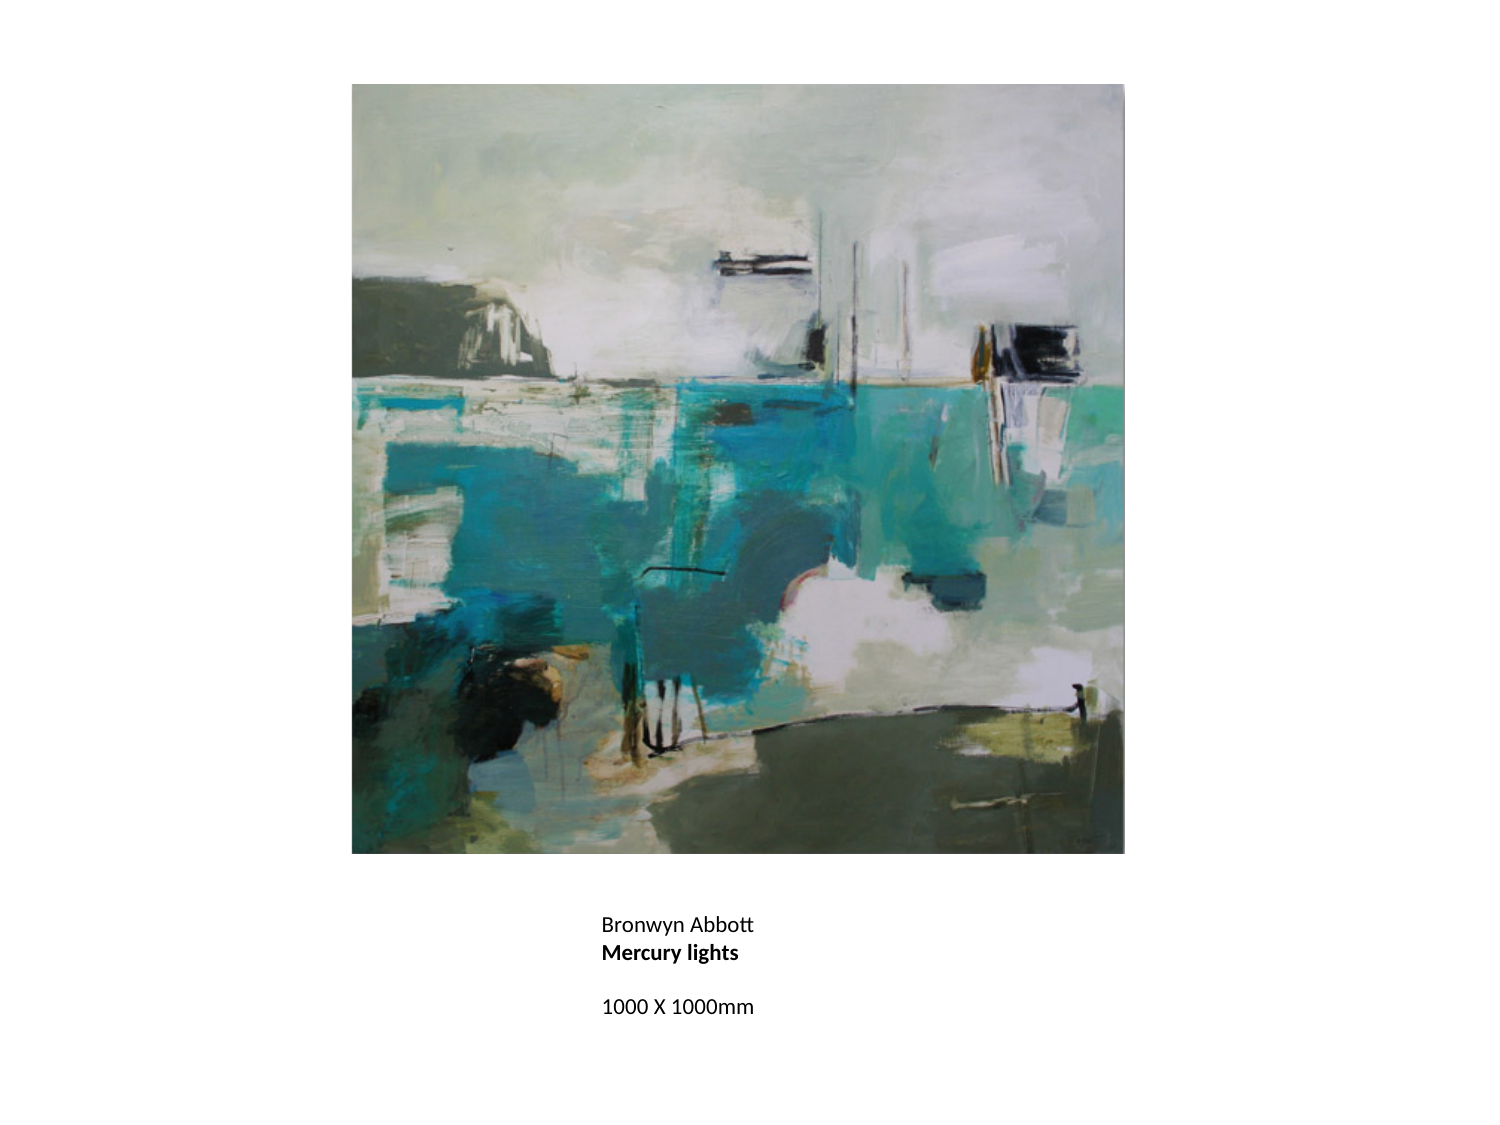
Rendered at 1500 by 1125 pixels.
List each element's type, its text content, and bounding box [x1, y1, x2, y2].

text_box Bronwyn Abbott Mercury lights 1000 X 1000mm [586, 902, 770, 1027]
picture [351, 84, 1126, 854]
